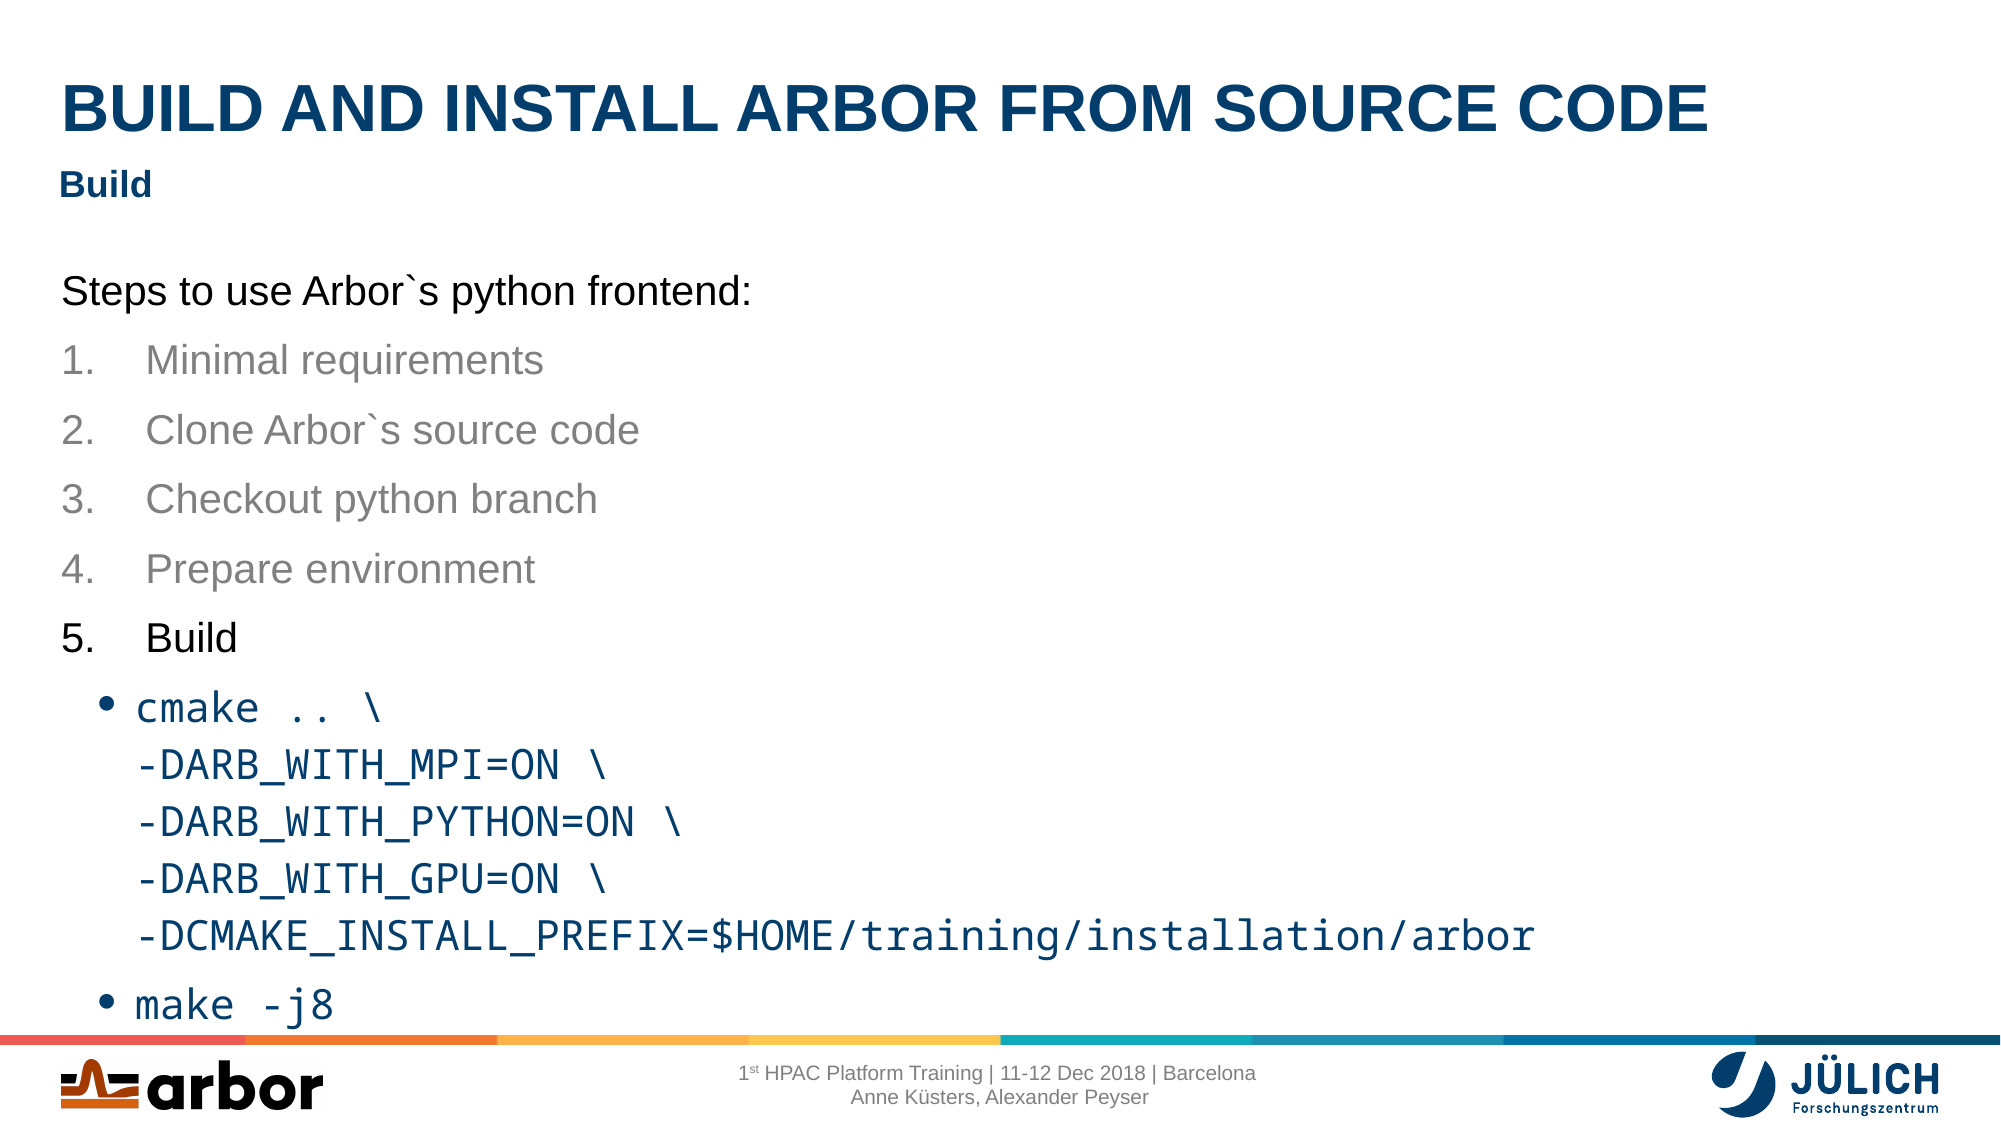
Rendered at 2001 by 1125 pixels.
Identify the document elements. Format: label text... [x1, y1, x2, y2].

picture [0, 1035, 1503, 1045]
list Steps to use Arbor`s python frontend: Minimal requirements Clone Arbor`s source code Checkout python branch Prepare environment Build cmake .. \ -DARB_WITH_MPI=ON \ -DARB_WITH_PYTHON=ON \ -DARB_WITH_GPU=ON \ -DCMAKE_INSTALL_PREFIX=$HOME/training/installation/arbor make -j8 [60, 256, 1940, 948]
list Build [58, 154, 1937, 238]
picture [61, 1059, 323, 1110]
title Build and Install Arbor from source code [60, 53, 1940, 238]
